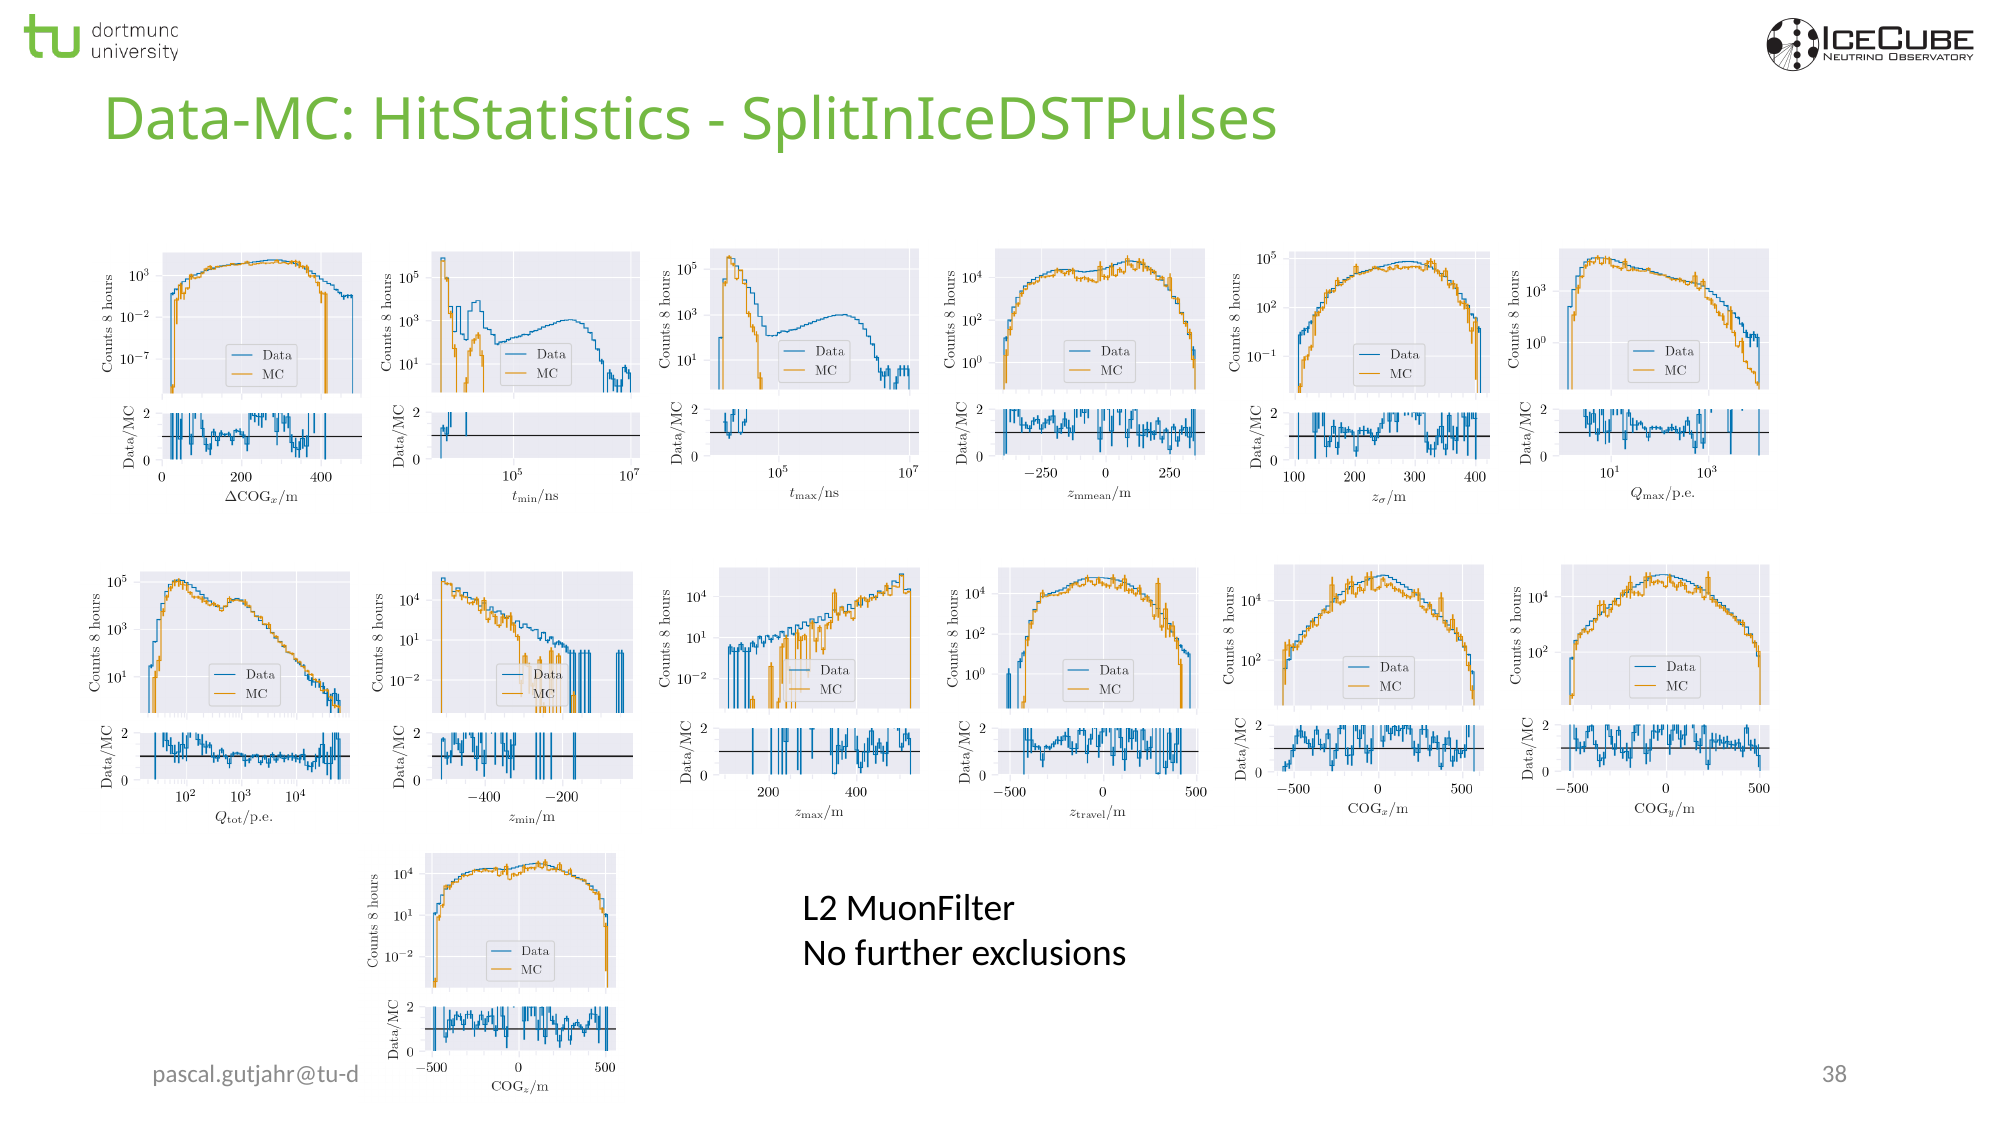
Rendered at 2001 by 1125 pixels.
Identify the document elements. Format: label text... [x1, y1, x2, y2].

slide_number pascal.gutjahr@tu-dortmund.de [137, 1042, 358, 1103]
picture [937, 555, 1493, 829]
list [92, 243, 371, 514]
picture [1219, 239, 1778, 514]
title Data-MC: HitStatistics - SplitInIceDSTPulses [88, 59, 1977, 182]
picture [370, 239, 929, 513]
text_box L2 MuonFilter No further exclusions [787, 875, 1413, 981]
picture [362, 562, 642, 834]
picture [358, 844, 625, 1103]
picture [79, 562, 359, 834]
picture [649, 558, 929, 829]
picture [934, 239, 1214, 510]
picture [1500, 555, 1780, 826]
slide_number 38 [1412, 1042, 1863, 1103]
